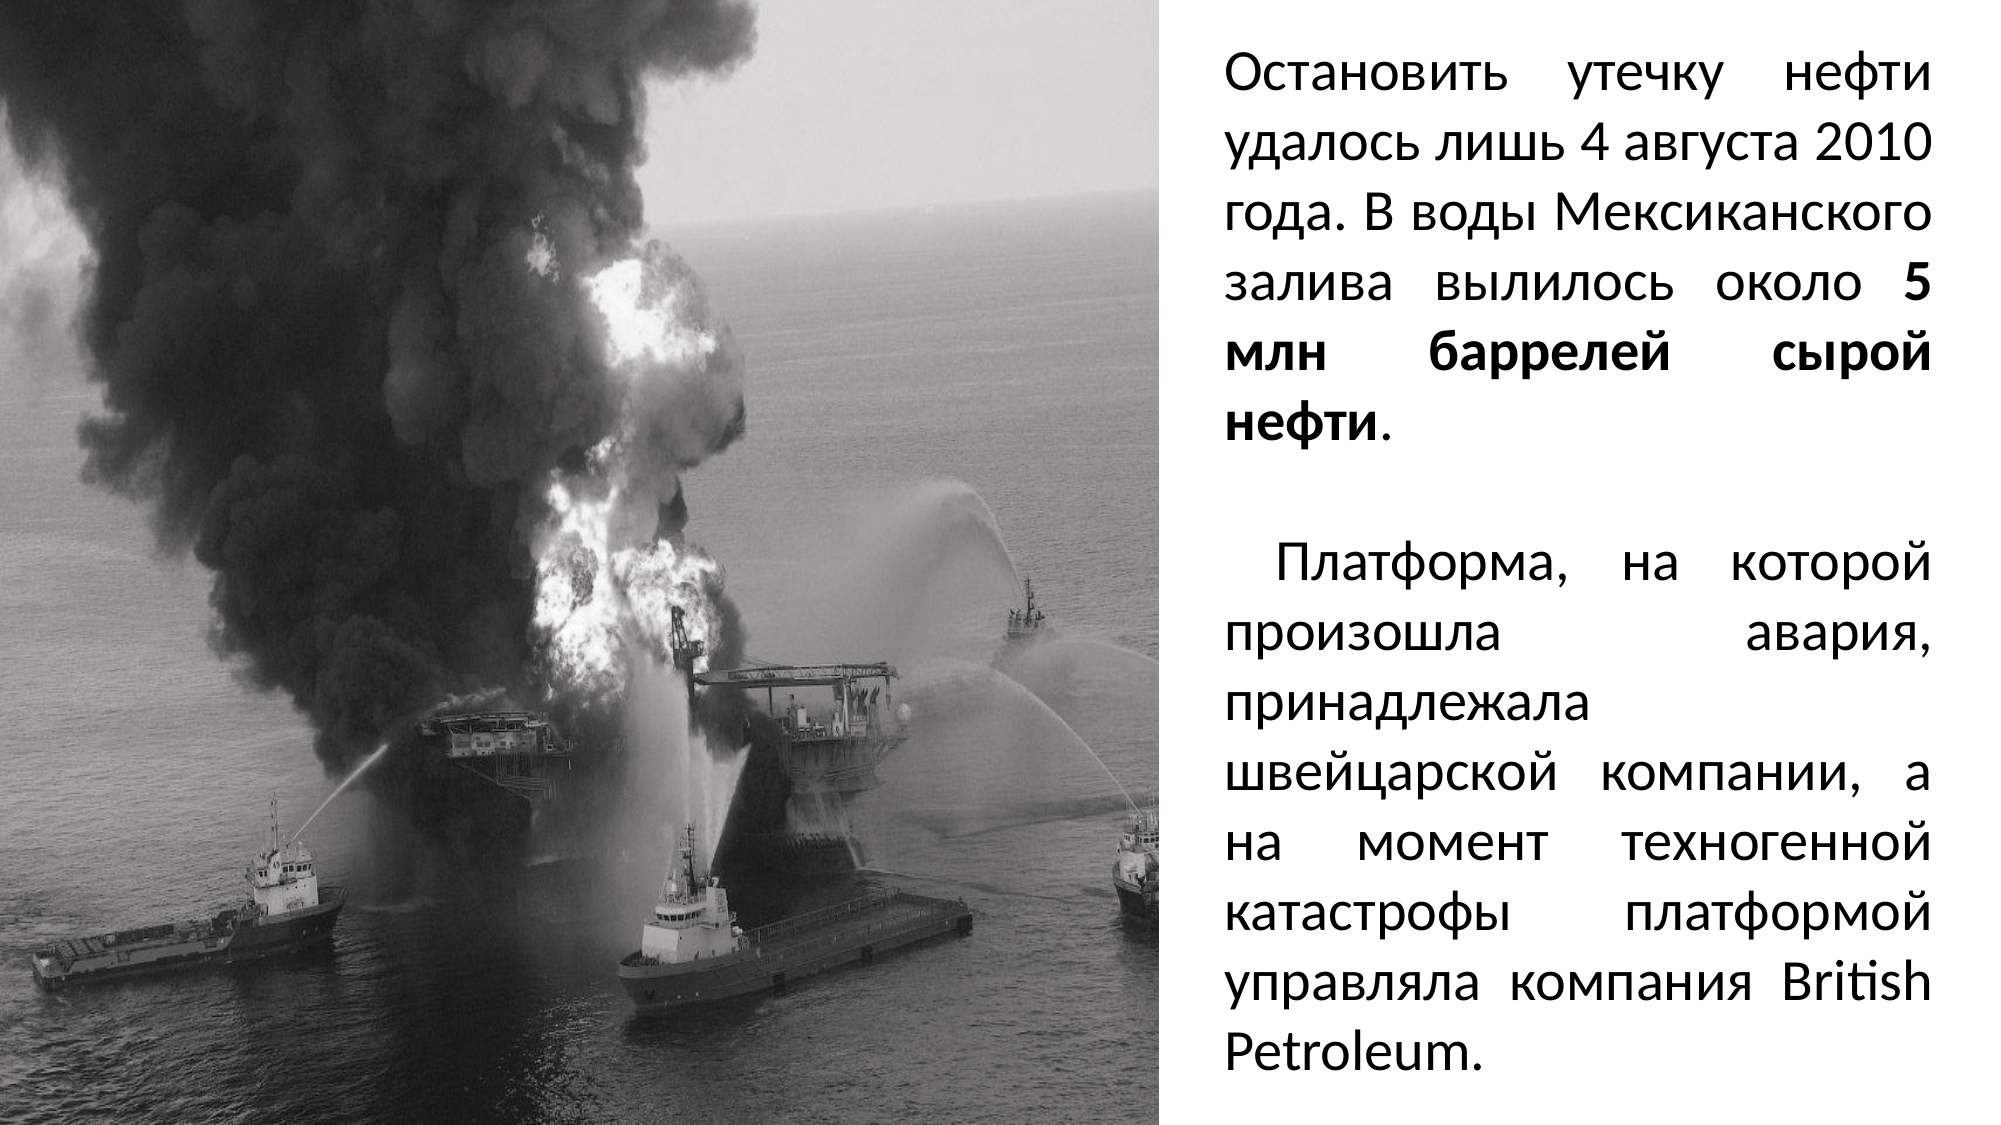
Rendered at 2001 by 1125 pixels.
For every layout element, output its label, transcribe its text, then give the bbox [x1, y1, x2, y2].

text_box Остановить утечку нефти удалось лишь 4 августа 2010 года. В воды Мексиканского залива вылилось около 5 млн баррелей сырой нефти. Платформа, на которой произошла авария, принадлежала швейцарской компании, а на момент техногенной катастрофы платформой управляла компания Вritish Petroleum. [1209, 24, 1949, 1090]
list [0, 0, 1159, 1125]
